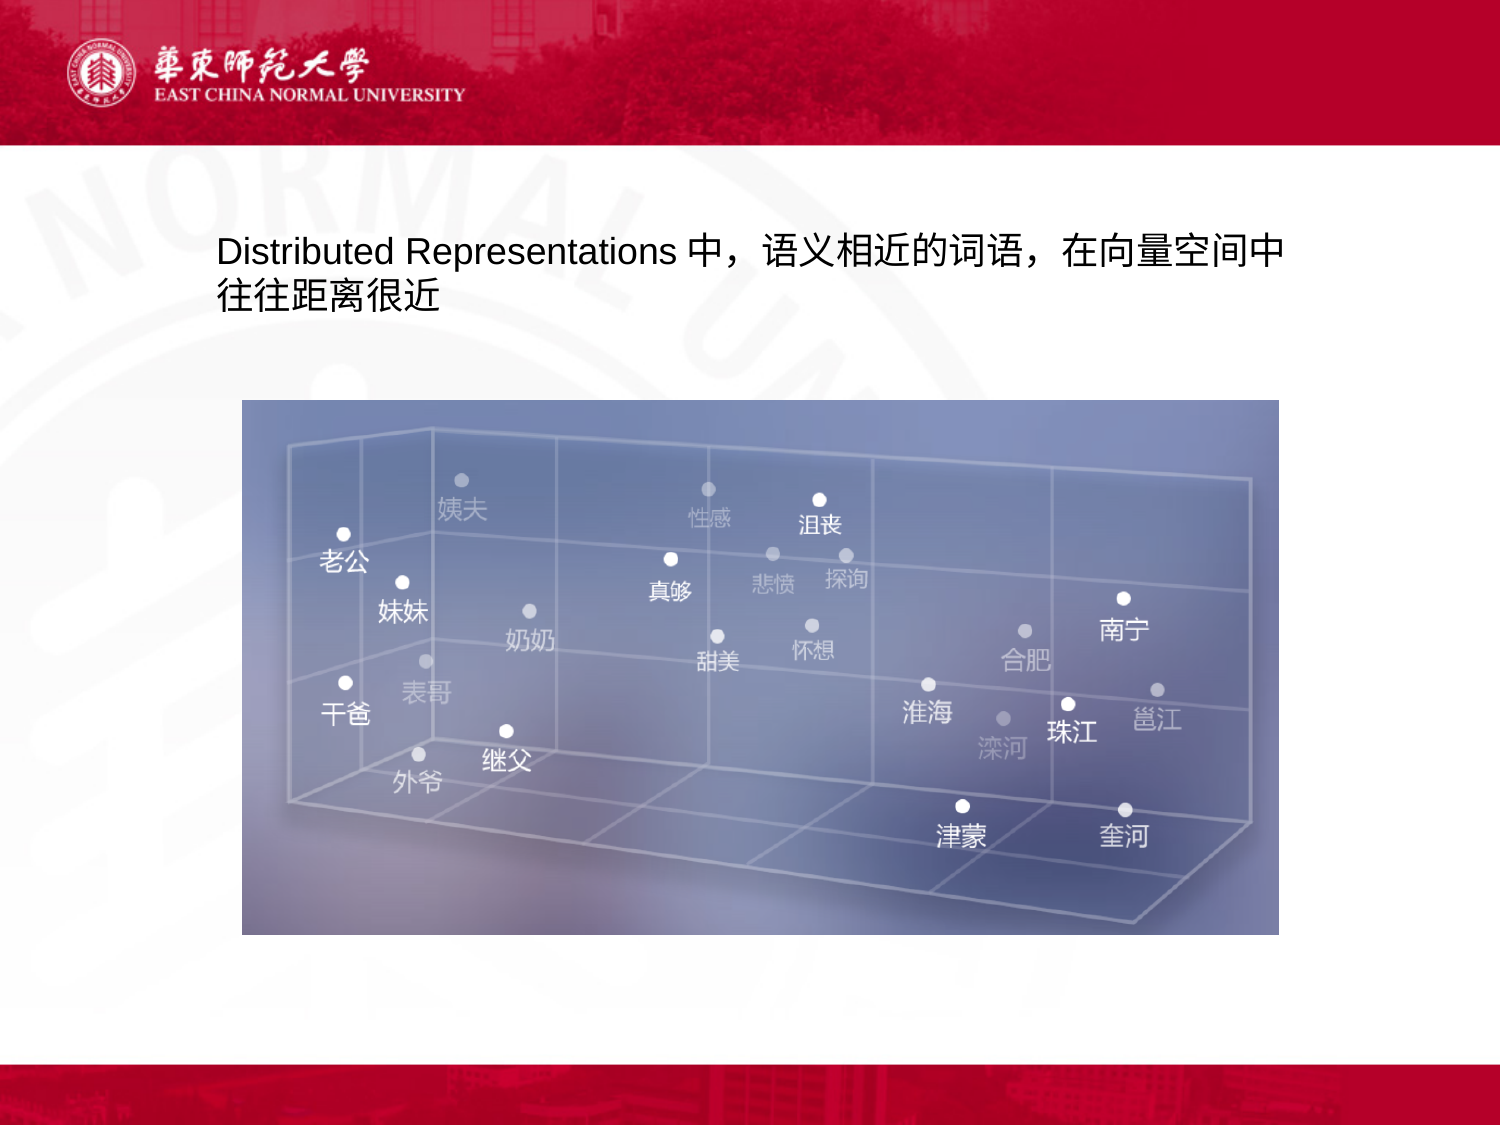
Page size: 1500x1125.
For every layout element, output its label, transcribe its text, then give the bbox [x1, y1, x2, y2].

text_box Distributed Representations中，语义相近的词语，在向量空间中往往距离很近 [201, 219, 1321, 325]
picture [0, 0, 1500, 1125]
